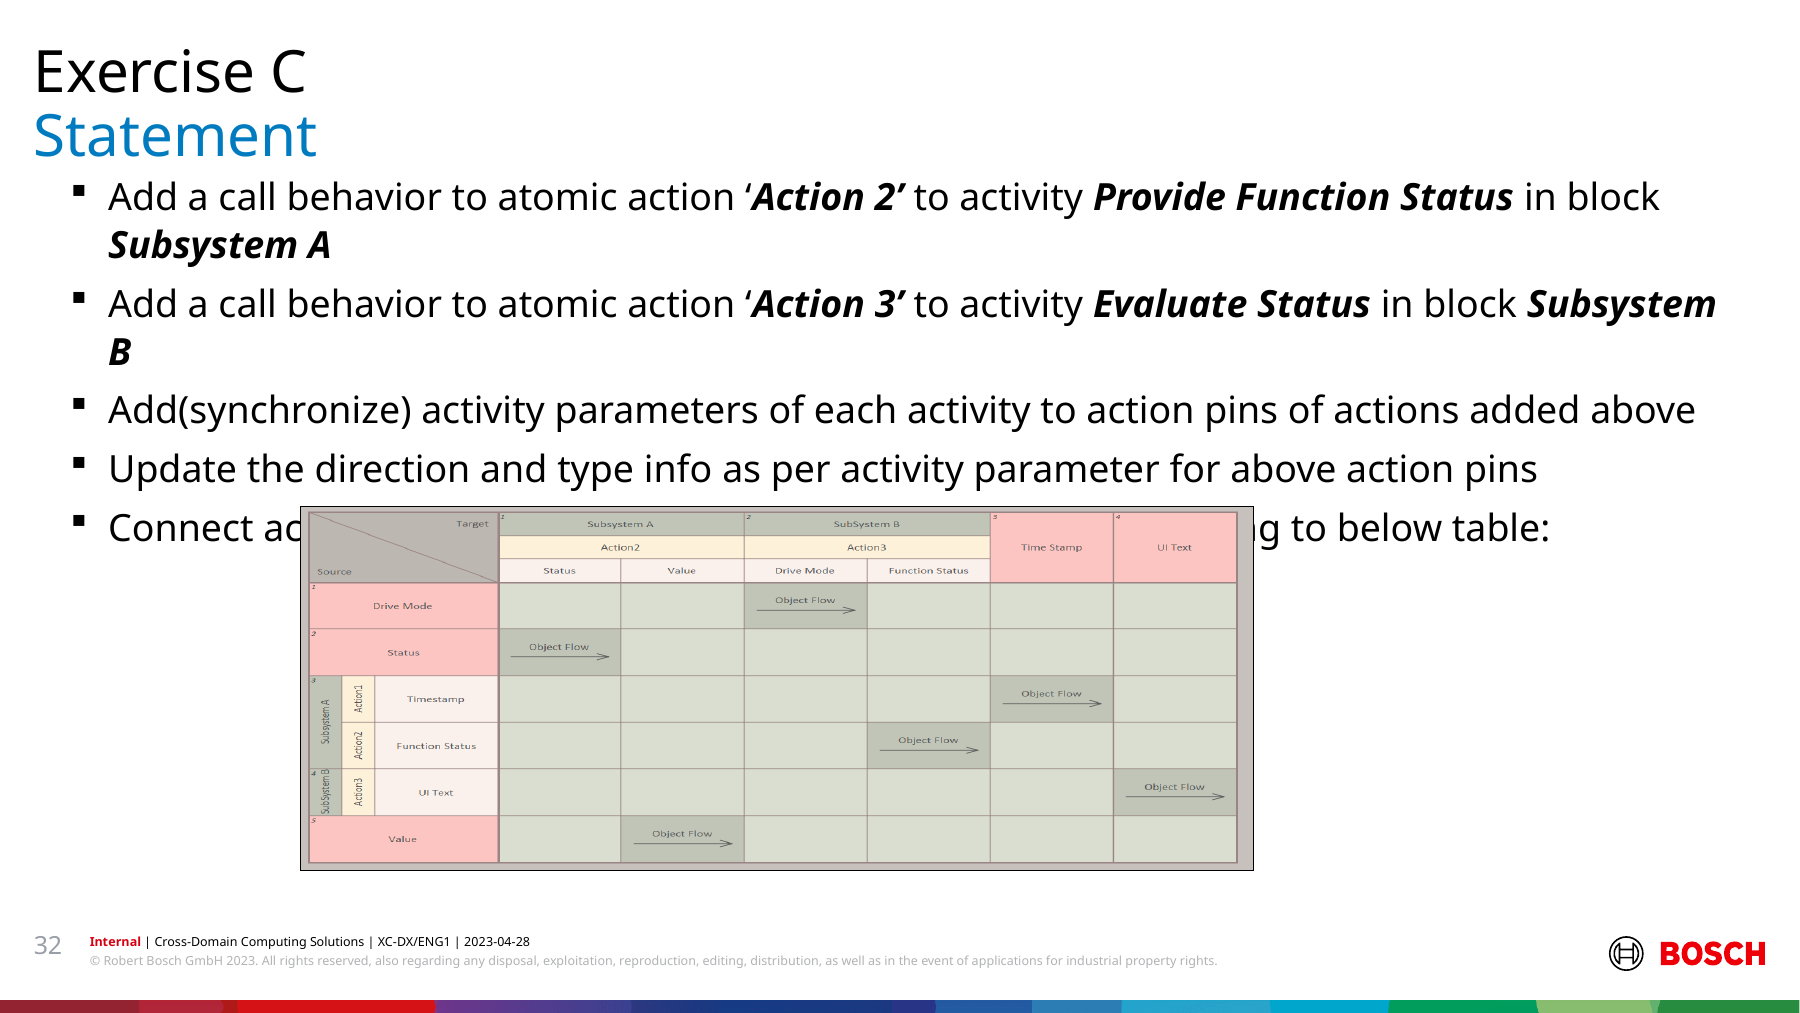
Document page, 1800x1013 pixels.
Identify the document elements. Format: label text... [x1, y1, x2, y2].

list Exercise C [33, 42, 1766, 106]
slide_number 32 [33, 929, 81, 997]
list Add a call behavior to atomic action ‘Action 2’ to activity Provide Function Status in block Subsystem A Add a call behavior to atomic action ‘Action 3’ to activity Evaluate Status in block Subsystem B Add(synchronize) activity parameters of each activity to action pins of actions added above Update the direction and type info as per activity parameter for above action pins Connect activity parameter and action pins added above according to below table: Solution is in the next slide along with EA file [70, 170, 1730, 930]
picture [1388, 1000, 1800, 1013]
picture [300, 506, 1254, 871]
title Statement [33, 106, 1766, 171]
picture [0, 1000, 1270, 1013]
